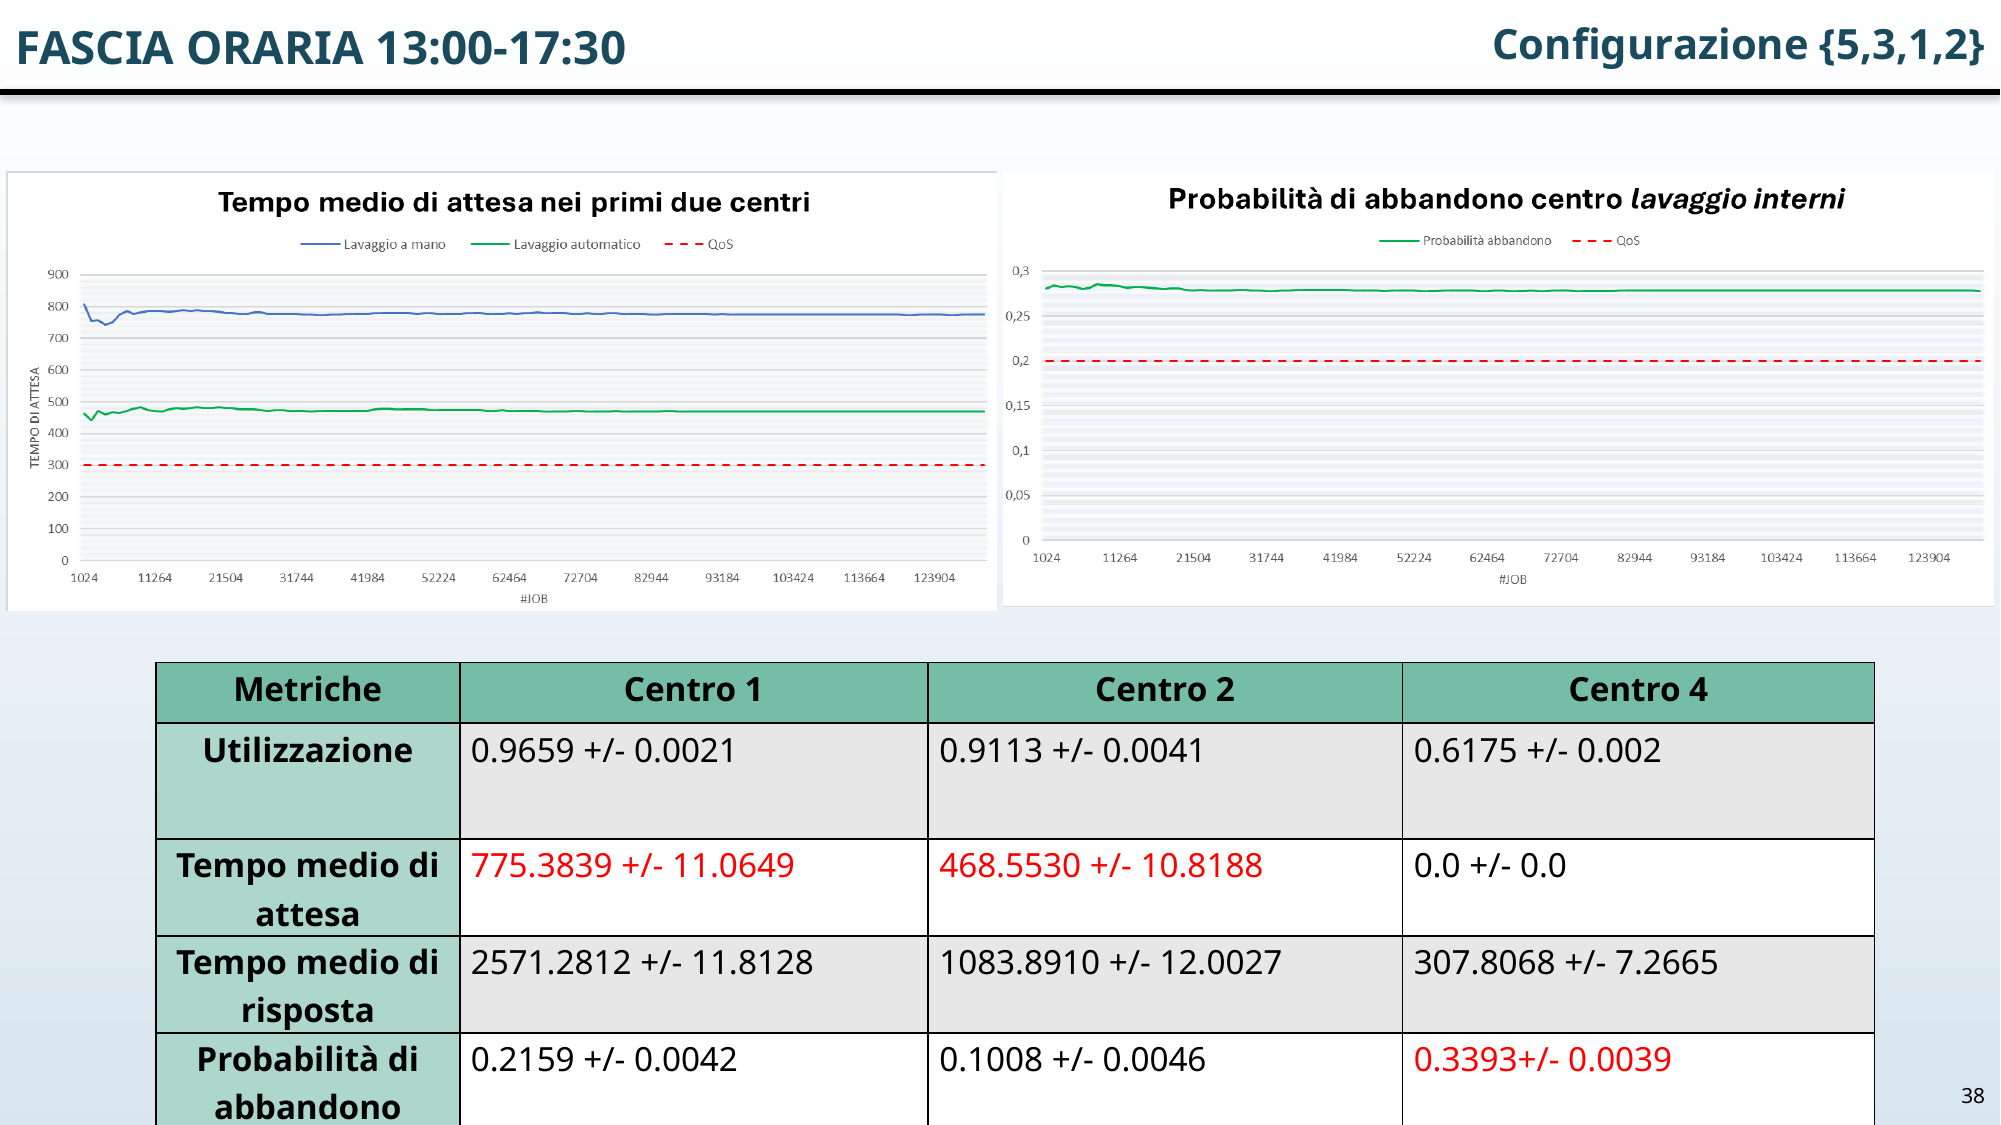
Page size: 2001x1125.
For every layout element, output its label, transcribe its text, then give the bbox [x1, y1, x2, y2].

table_header Centro 1 [461, 663, 927, 722]
table_cell Tempo medio di risposta [157, 937, 459, 1032]
table_cell Utilizzazione [157, 724, 459, 838]
table_cell 307.8068 +/- 7.2665 [1403, 937, 1874, 1032]
slide_number 38 [1874, 1066, 2000, 1125]
table_cell 468.5530 +/- 10.8188 [929, 840, 1402, 935]
text_box Configurazione {5,3,1,2} [0, 0, 2000, 88]
table_cell 0.2159 +/- 0.0042 [461, 1034, 927, 1125]
table_cell 0.3393+/- 0.0039 [1403, 1034, 1874, 1125]
table_cell 0.9113 +/- 0.0041 [929, 724, 1402, 838]
picture [5, 171, 998, 611]
table_header Centro 2 [929, 663, 1402, 722]
table_cell 775.3839 +/- 11.0649 [461, 840, 927, 935]
picture [1002, 171, 1995, 611]
table_cell 1083.8910 +/- 12.0027 [929, 937, 1402, 1032]
table_cell 0.1008 +/- 0.0046 [929, 1034, 1402, 1125]
table_cell Probabilità di abbandono [157, 1034, 459, 1125]
table_cell 2571.2812 +/- 11.8128 [461, 937, 927, 1032]
table_cell Tempo medio di attesa [157, 840, 459, 935]
table_header Metriche [157, 663, 459, 722]
table_header Centro 4 [1403, 663, 1874, 722]
table_cell 0.9659 +/- 0.0021 [461, 724, 927, 838]
table_cell 0.6175 +/- 0.002 [1403, 724, 1874, 838]
table_cell 0.0 +/- 0.0 [1403, 840, 1874, 935]
